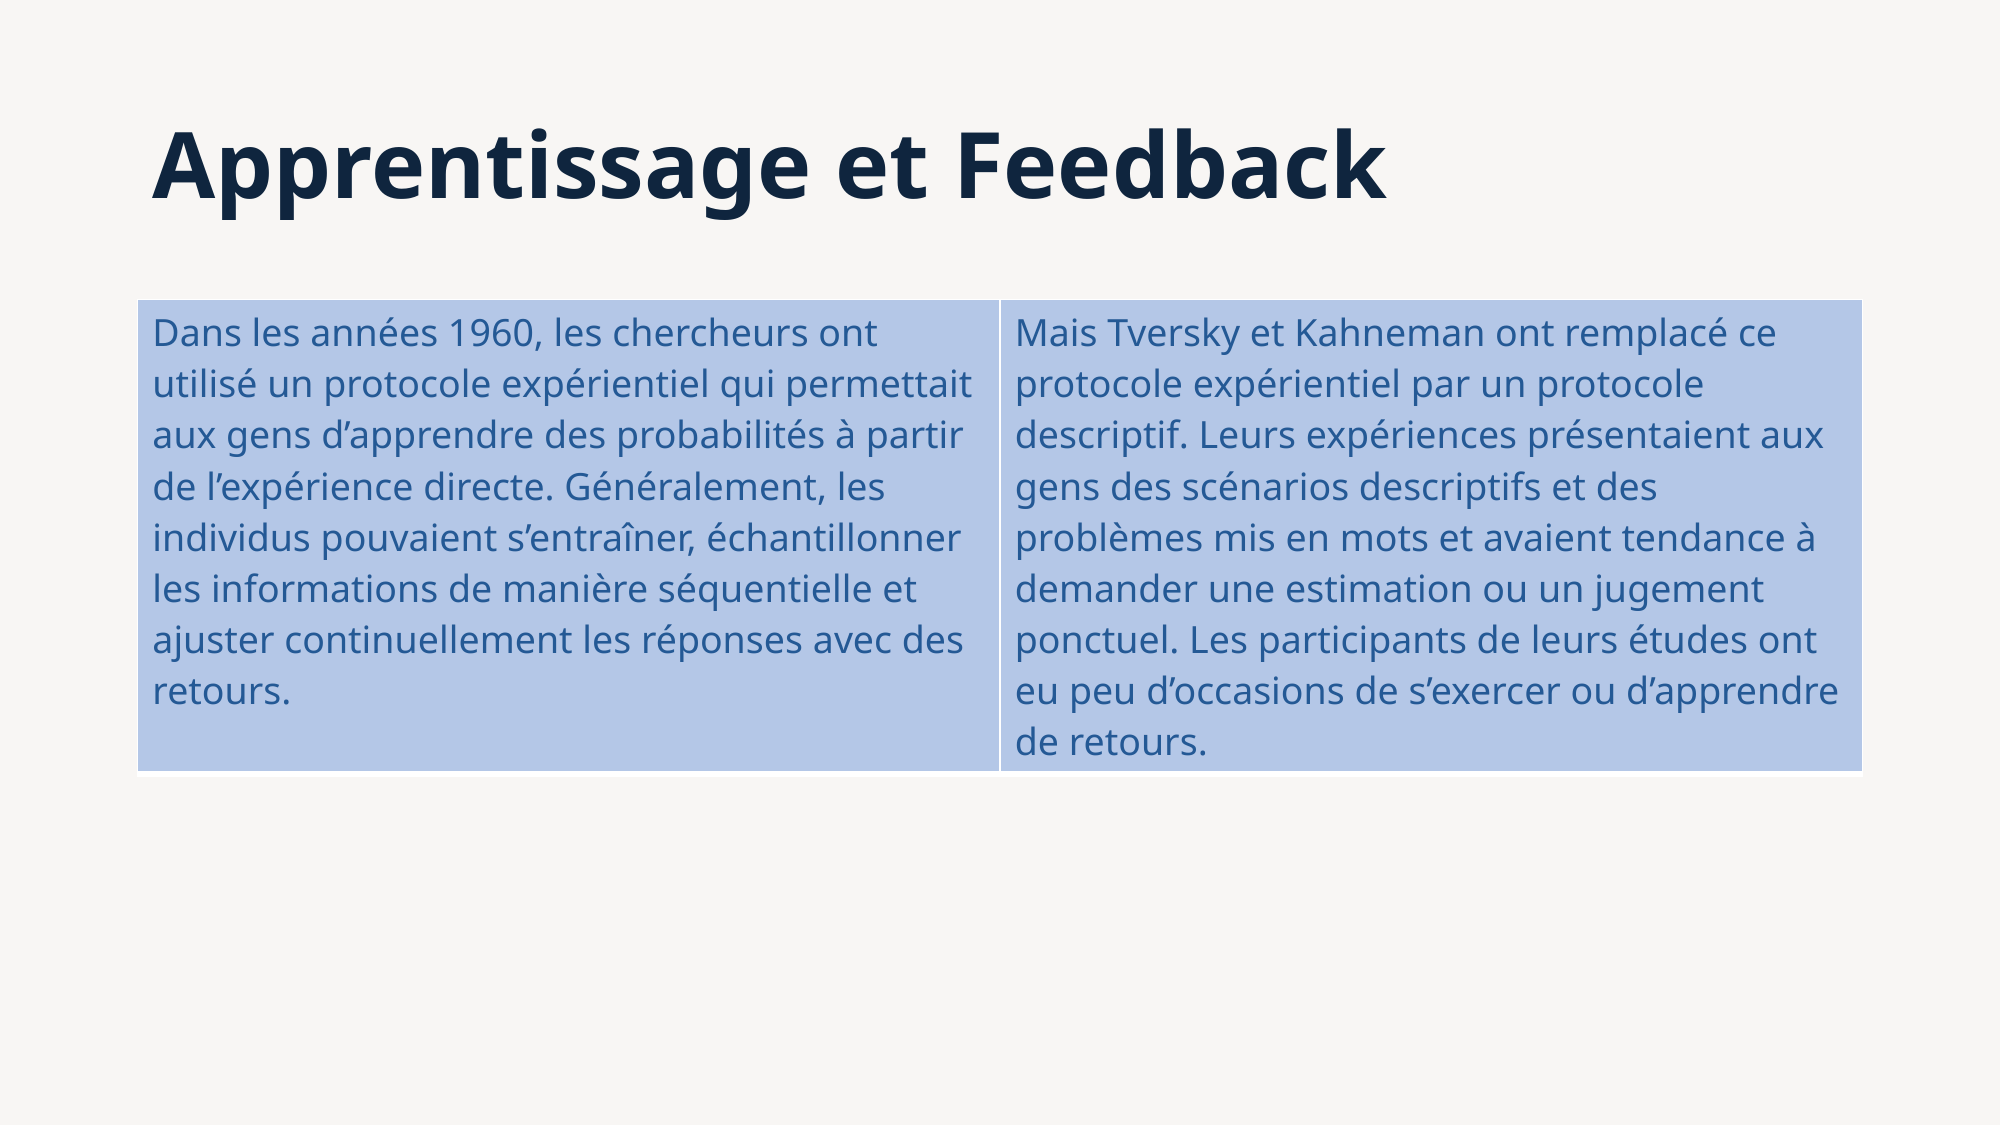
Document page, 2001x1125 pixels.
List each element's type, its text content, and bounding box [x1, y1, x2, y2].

table_header Dans les années 1960, les chercheurs ont utilisé un protocole expérientiel qui permettait aux gens d’apprendre des probabilités à partir de l’expérience directe. Généralement, les individus pouvaient s’entraîner, échantillonner les informations de manière séquentielle et ajuster continuellement les réponses avec des retours. [138, 300, 999, 771]
title Apprentissage et Feedback [137, 59, 1863, 278]
table_header Mais Tversky et Kahneman ont remplacé ce protocole expérientiel par un protocole descriptif. Leurs expériences présentaient aux gens des scénarios descriptifs et des problèmes mis en mots et avaient tendance à demander une estimation ou un jugement ponctuel. Les participants de leurs études ont eu peu d’occasions de s’exercer ou d’apprendre de retours. [1001, 300, 1862, 771]
